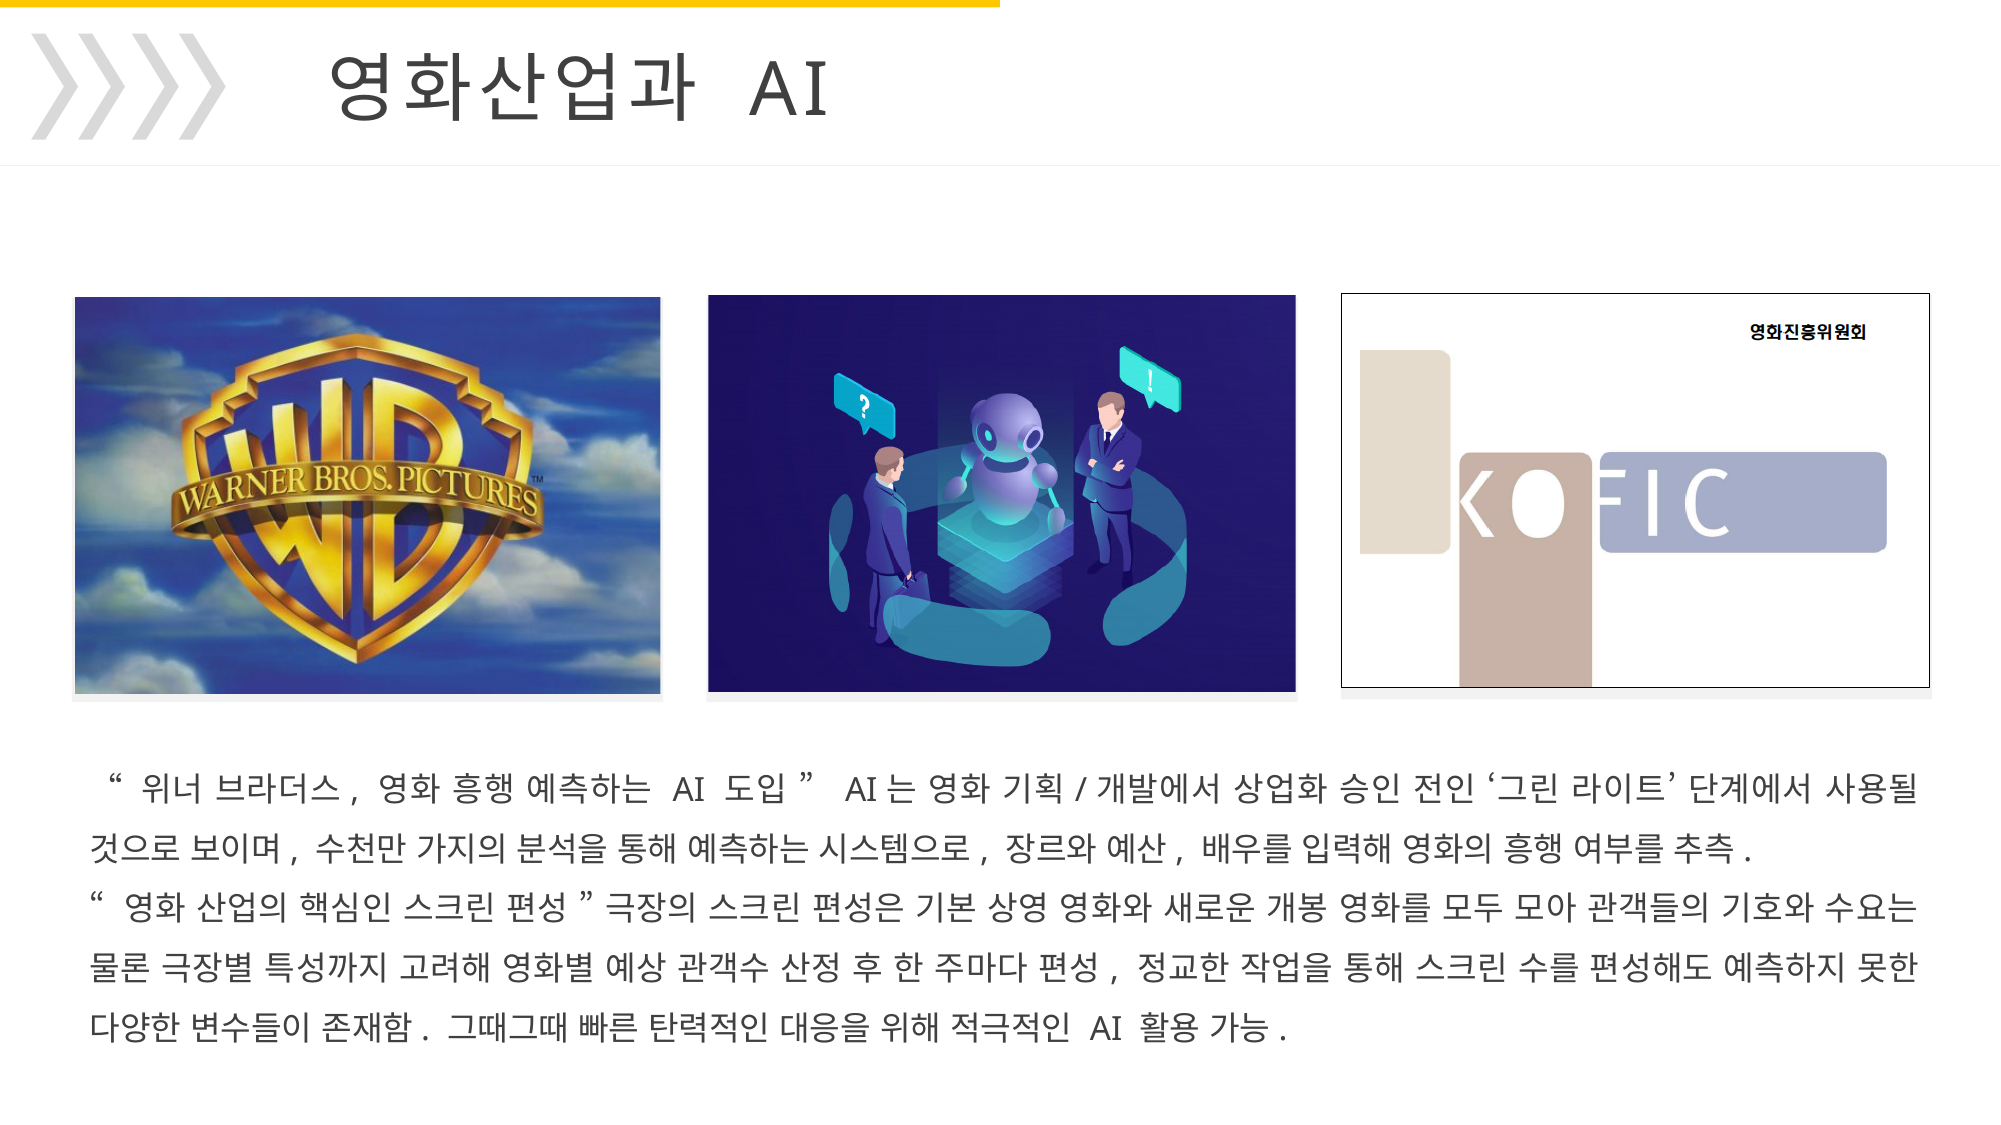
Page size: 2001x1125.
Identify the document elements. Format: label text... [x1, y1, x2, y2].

picture [74, 297, 661, 694]
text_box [131, 33, 226, 140]
text_box 영화산업과 AI [313, 33, 845, 139]
text_box [0, 0, 1001, 8]
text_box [71, 294, 1933, 703]
text_box “ 위너 브라더스, 영화 흥행 예측하는 AI 도입 ” AI는 영화 기획/개발에서 상업화 승인 전인 ‘그린 라이트’ 단계에서 사용될 것으로 보이며, 수천만 가지의 분석을 통해 예측하는 시스템으로, 장르와 예산, 배우를 입력해 영화의 흥행 여부를 추측. “ 영화 산업의 핵심인 스크린 편성 ” 극장의 스크린 편성은 기본 상영 영화와 새로운 개봉 영화를 모두 모아 관객들의 기호와 수요는 물론 극장별 특성까지 고려해 영화별 예상 관객수 산정 후 한 주마다 편성, 정교한 작업을 통해 스크린 수를 편성해도 예측하지 못한 다양한 변수들이 존재함. 그때그때 빠른 탄력적인 대응을 위해 적극적인 AI 활용 가능. [75, 740, 1936, 1055]
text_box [31, 33, 125, 140]
picture [1341, 293, 1930, 688]
picture [708, 295, 1296, 692]
